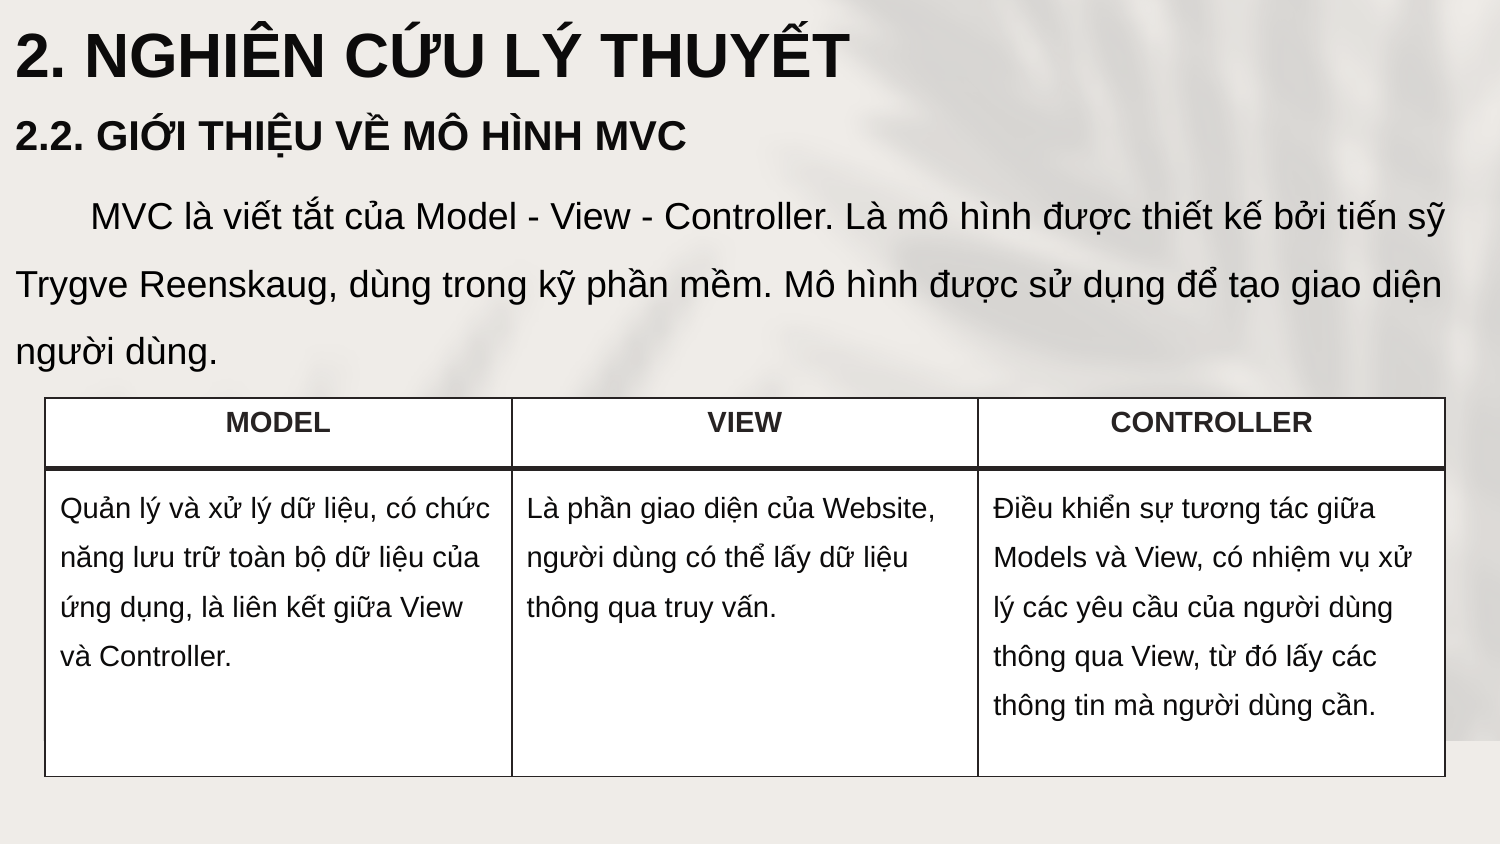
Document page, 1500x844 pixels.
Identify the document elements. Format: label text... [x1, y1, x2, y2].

table_cell Điều khiển sự tương tác giữa Models và View, có nhiệm vụ xử lý các yêu cầu của người dùng thông qua View, từ đó lấy các thông tin mà người dùng cần. [979, 471, 1444, 776]
text_box 2.2. GIỚI THIỆU VỀ MÔ HÌNH MVC [0, 93, 1500, 162]
table_cell Quản lý và xử lý dữ liệu, có chức năng lưu trữ toàn bộ dữ liệu của ứng dụng, là liên kết giữa View và Controller. [46, 471, 511, 776]
table_header VIEW [513, 399, 977, 466]
table_cell Là phần giao diện của Website, người dùng có thể lấy dữ liệu thông qua truy vấn. [513, 471, 977, 776]
text_box MVC là viết tắt của Model - View - Controller. Là mô hình được thiết kế bởi tiến sỹ Trygve Reenskaug, dùng trong kỹ phần mềm. Mô hình được sử dụng để tạo giao diện người dùng. [0, 162, 1500, 844]
title 2. NGHIÊN CỨU LÝ THUYẾT [0, 0, 1500, 93]
table_header CONTROLLER [979, 399, 1444, 466]
table_header MODEL [46, 399, 511, 466]
